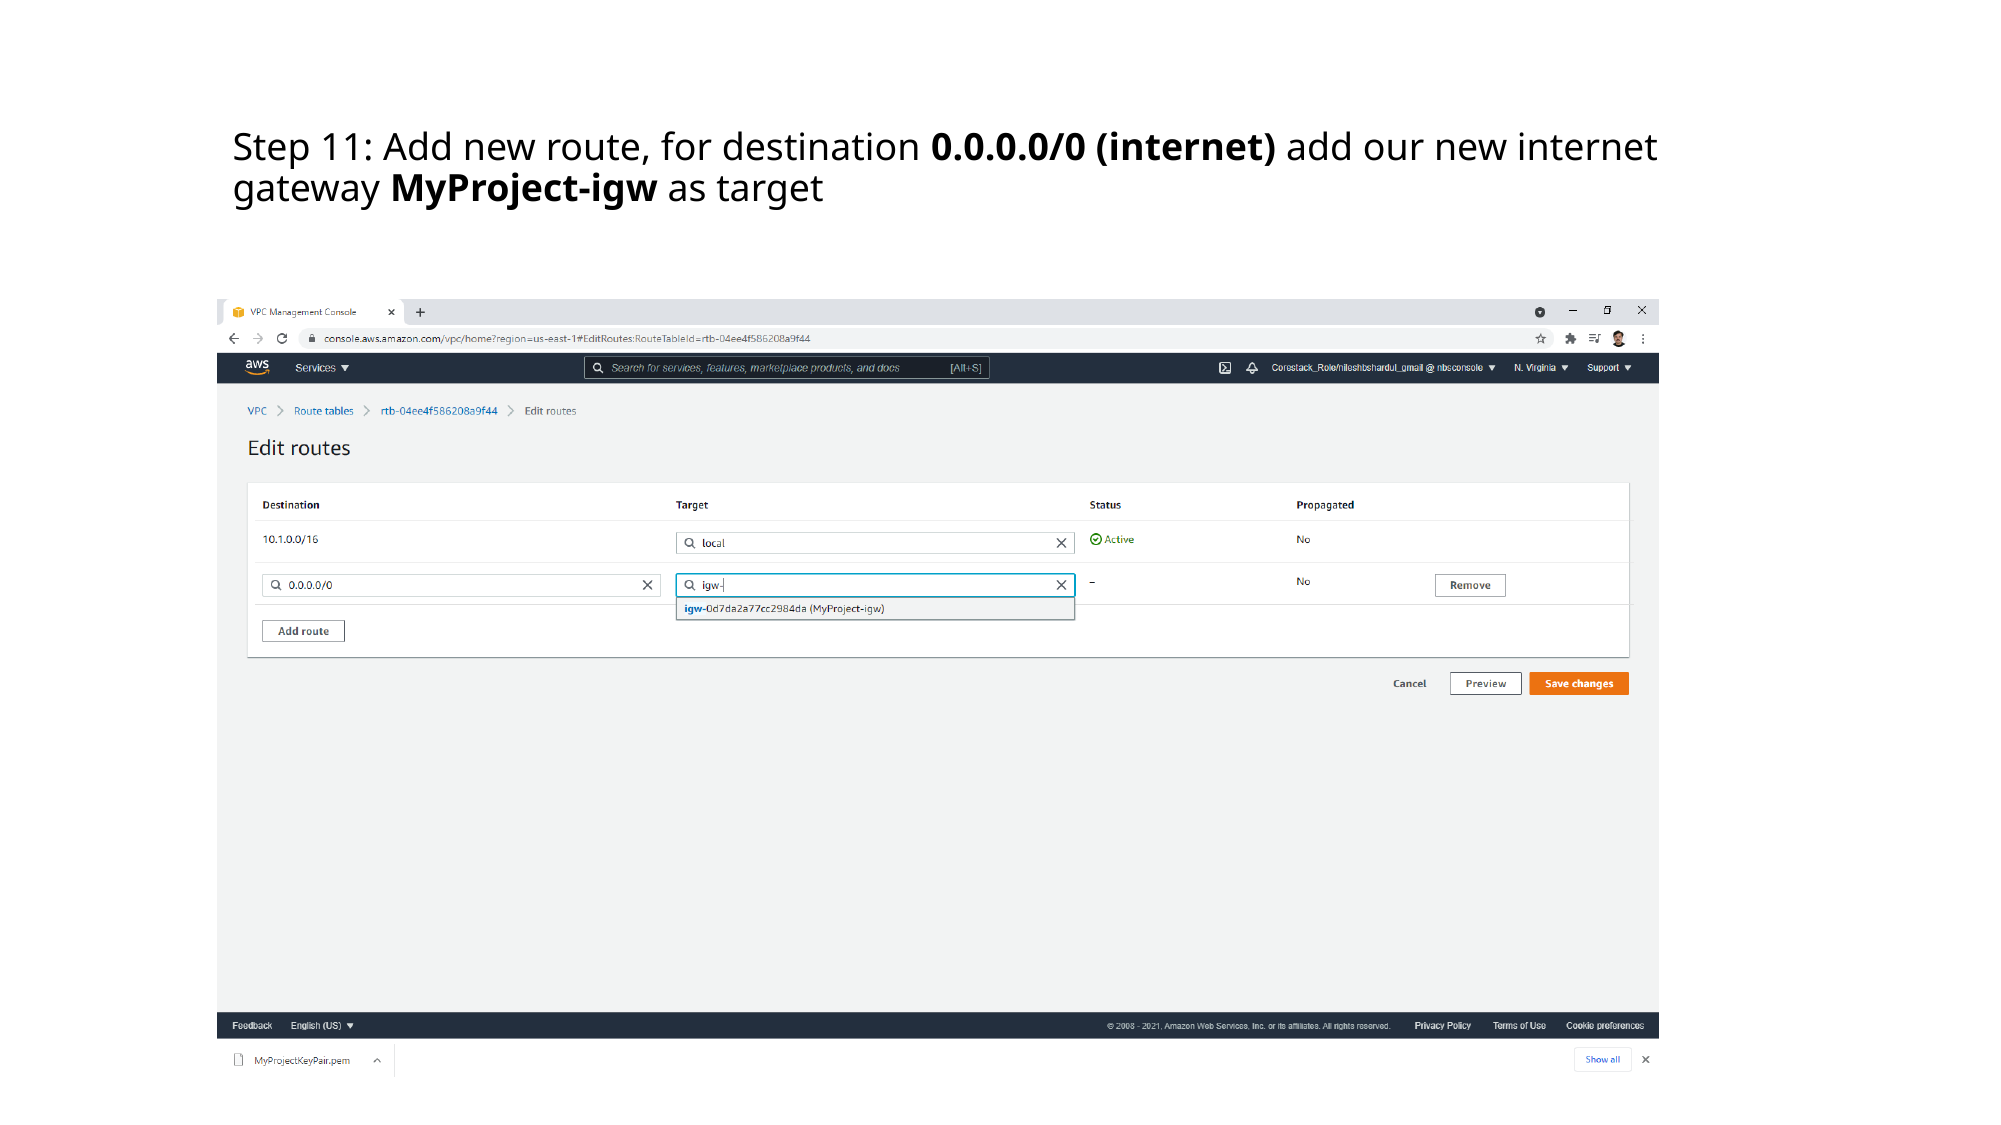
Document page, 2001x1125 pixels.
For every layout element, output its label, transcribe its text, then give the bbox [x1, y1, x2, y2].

title Step 11: Add new route, for destination 0.0.0.0/0 (internet) add our new internet gateway MyProject-igw as target [217, 59, 1729, 278]
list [217, 299, 1659, 1081]
